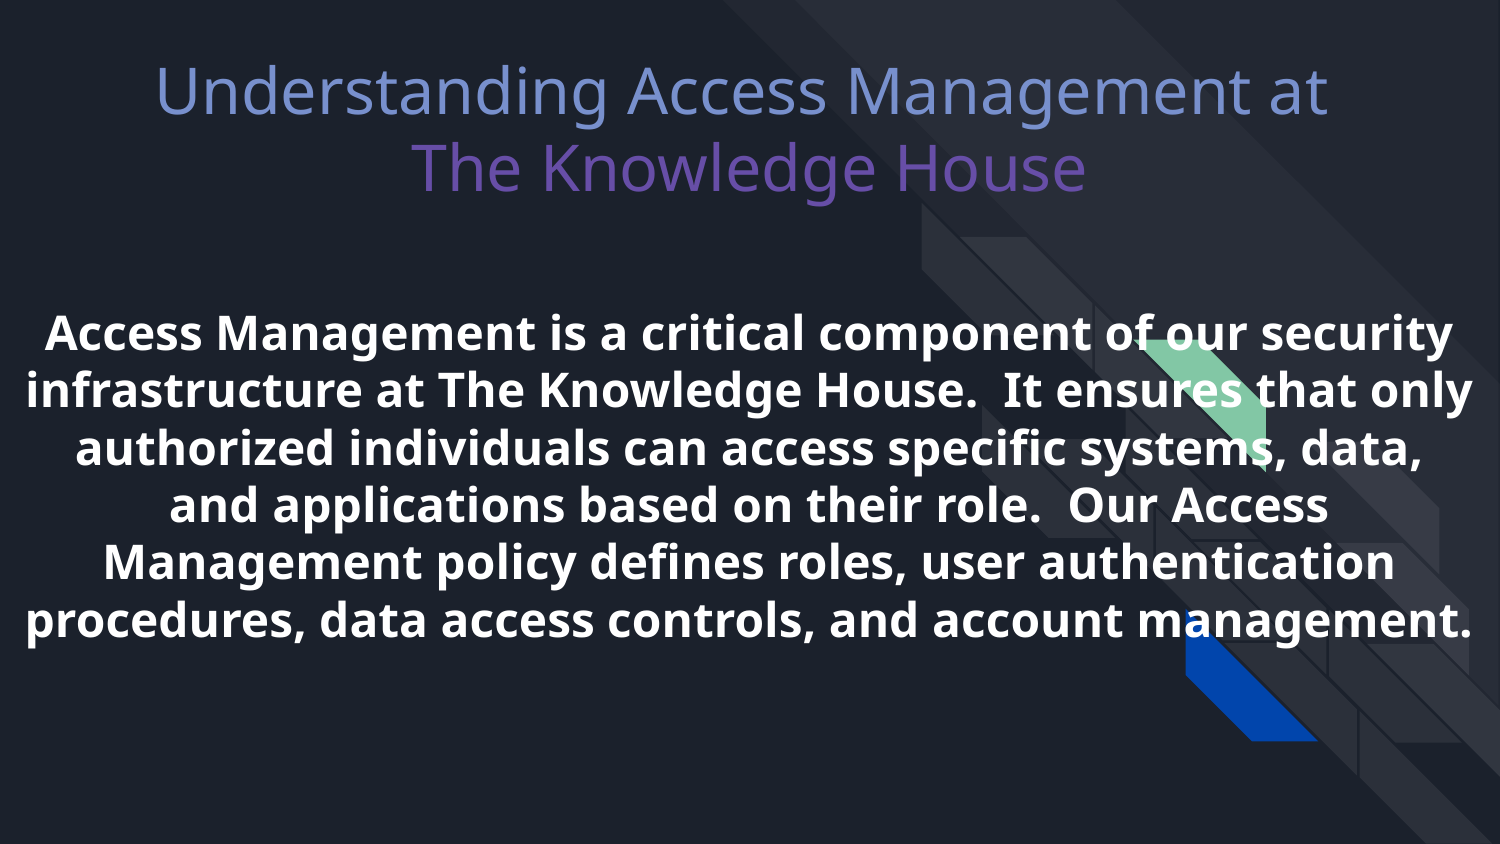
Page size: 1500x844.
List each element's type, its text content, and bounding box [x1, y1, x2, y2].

title Understanding Access Management at The Knowledge House [0, 34, 1500, 127]
text_box Access Management is a critical component of our security infrastructure at The Knowledge House. It ensures that only authorized individuals can access specific systems, data, and applications based on their role. Our Access Management policy defines roles, user authentication procedures, data access controls, and account management. [8, 287, 1492, 662]
